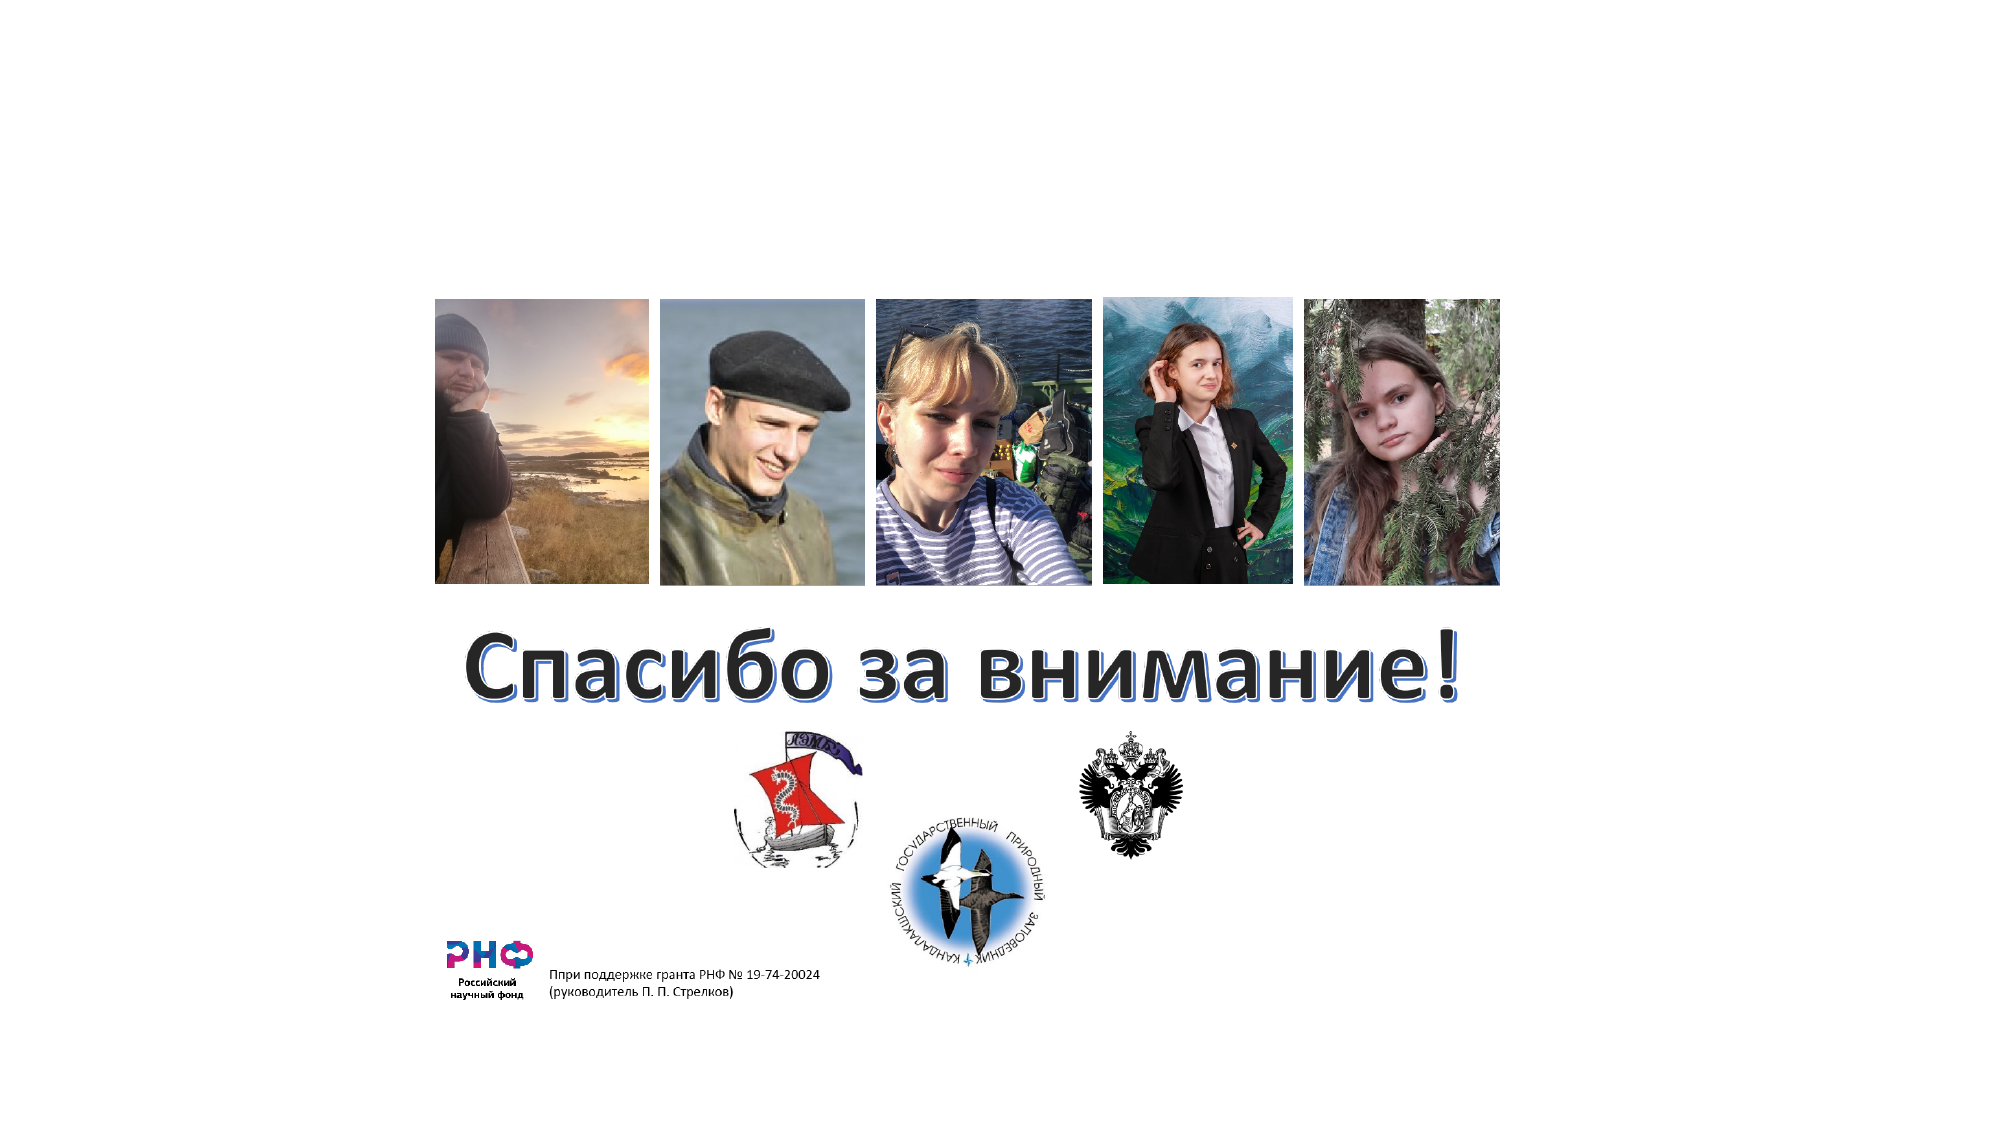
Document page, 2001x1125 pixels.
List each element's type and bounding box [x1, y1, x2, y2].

picture [435, 297, 1500, 1011]
